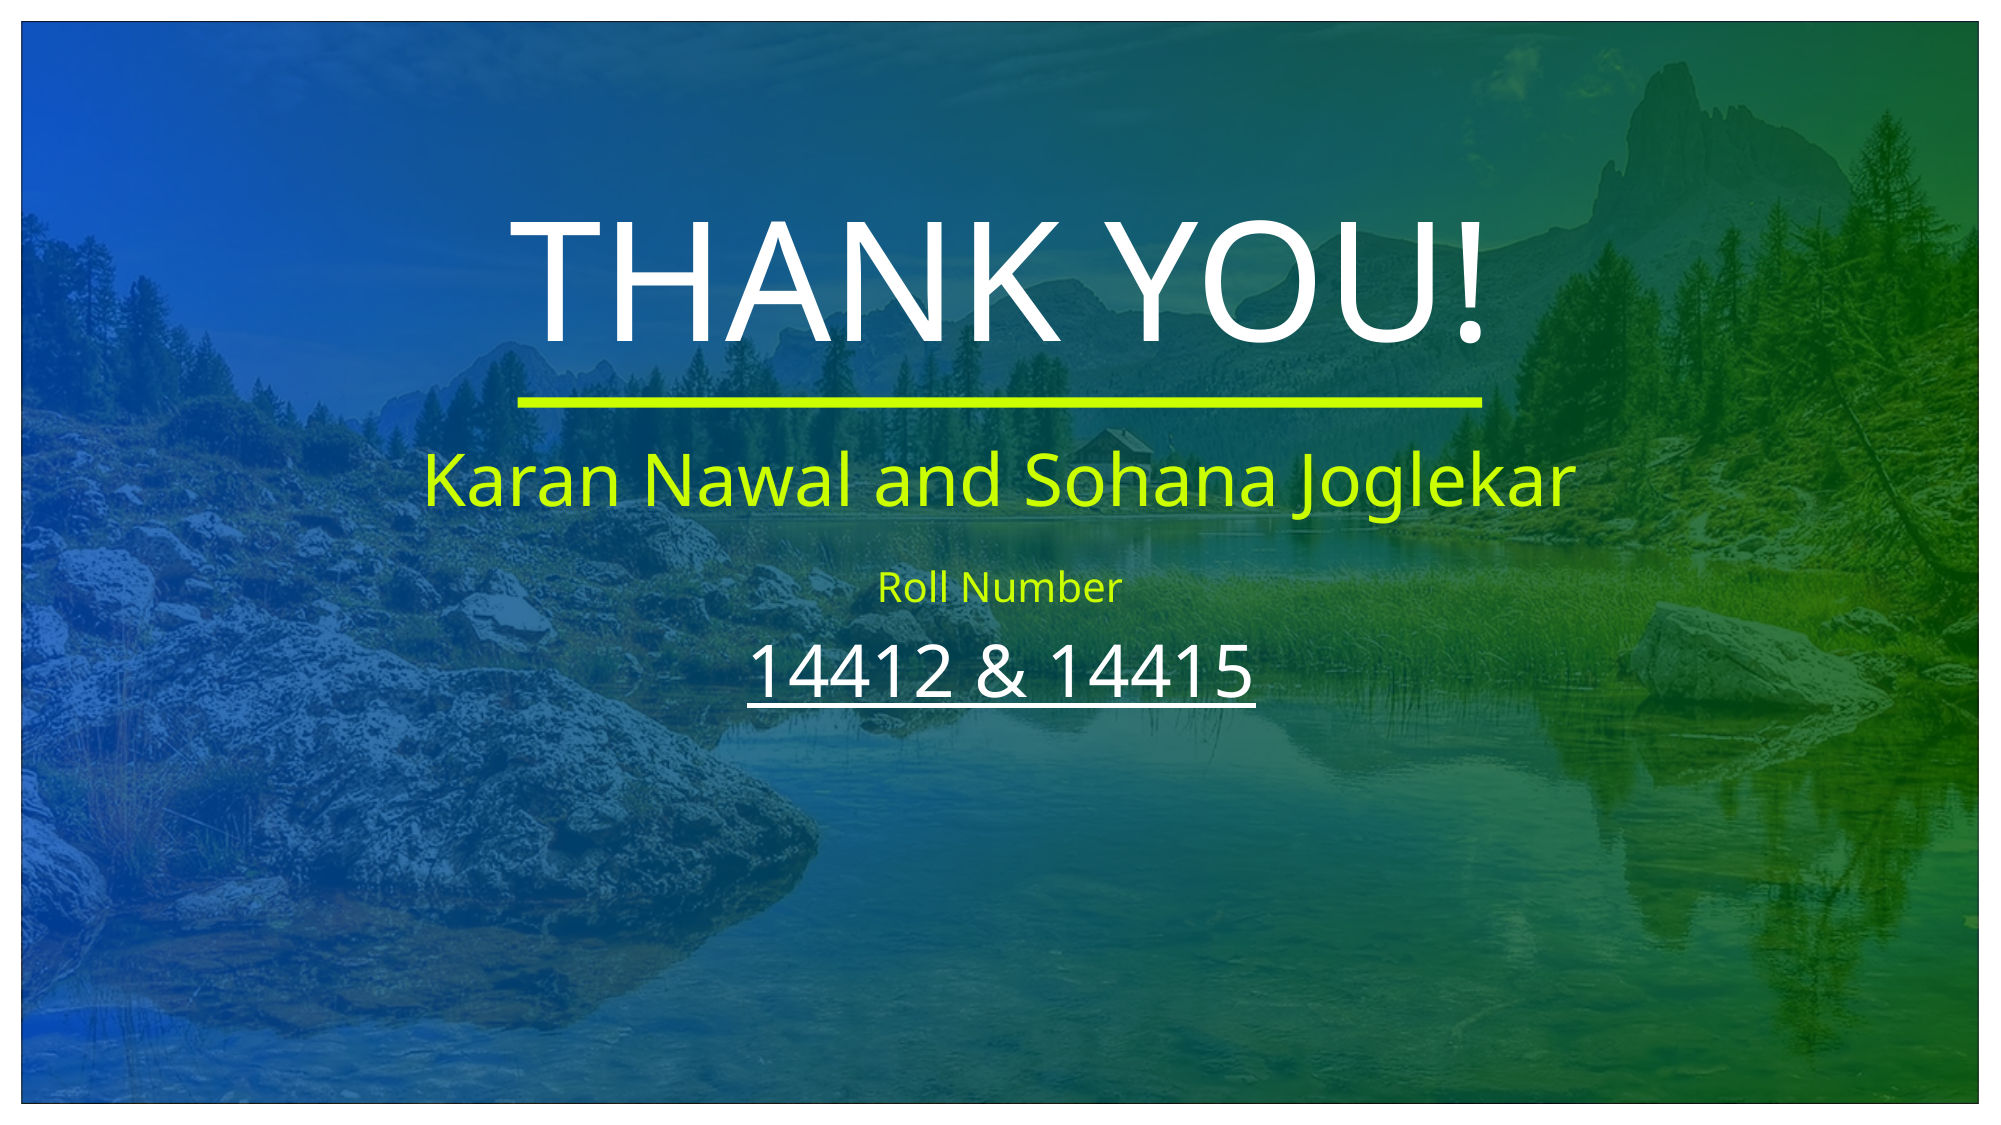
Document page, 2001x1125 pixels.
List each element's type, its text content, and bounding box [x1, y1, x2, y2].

list 14412 & 14415 [642, 626, 1360, 705]
list Roll Number [641, 558, 1359, 606]
picture [21, 21, 1979, 1104]
title THANK YOU! [172, 162, 1830, 412]
list Karan Nawal and Sohana Joglekar [172, 435, 1828, 535]
